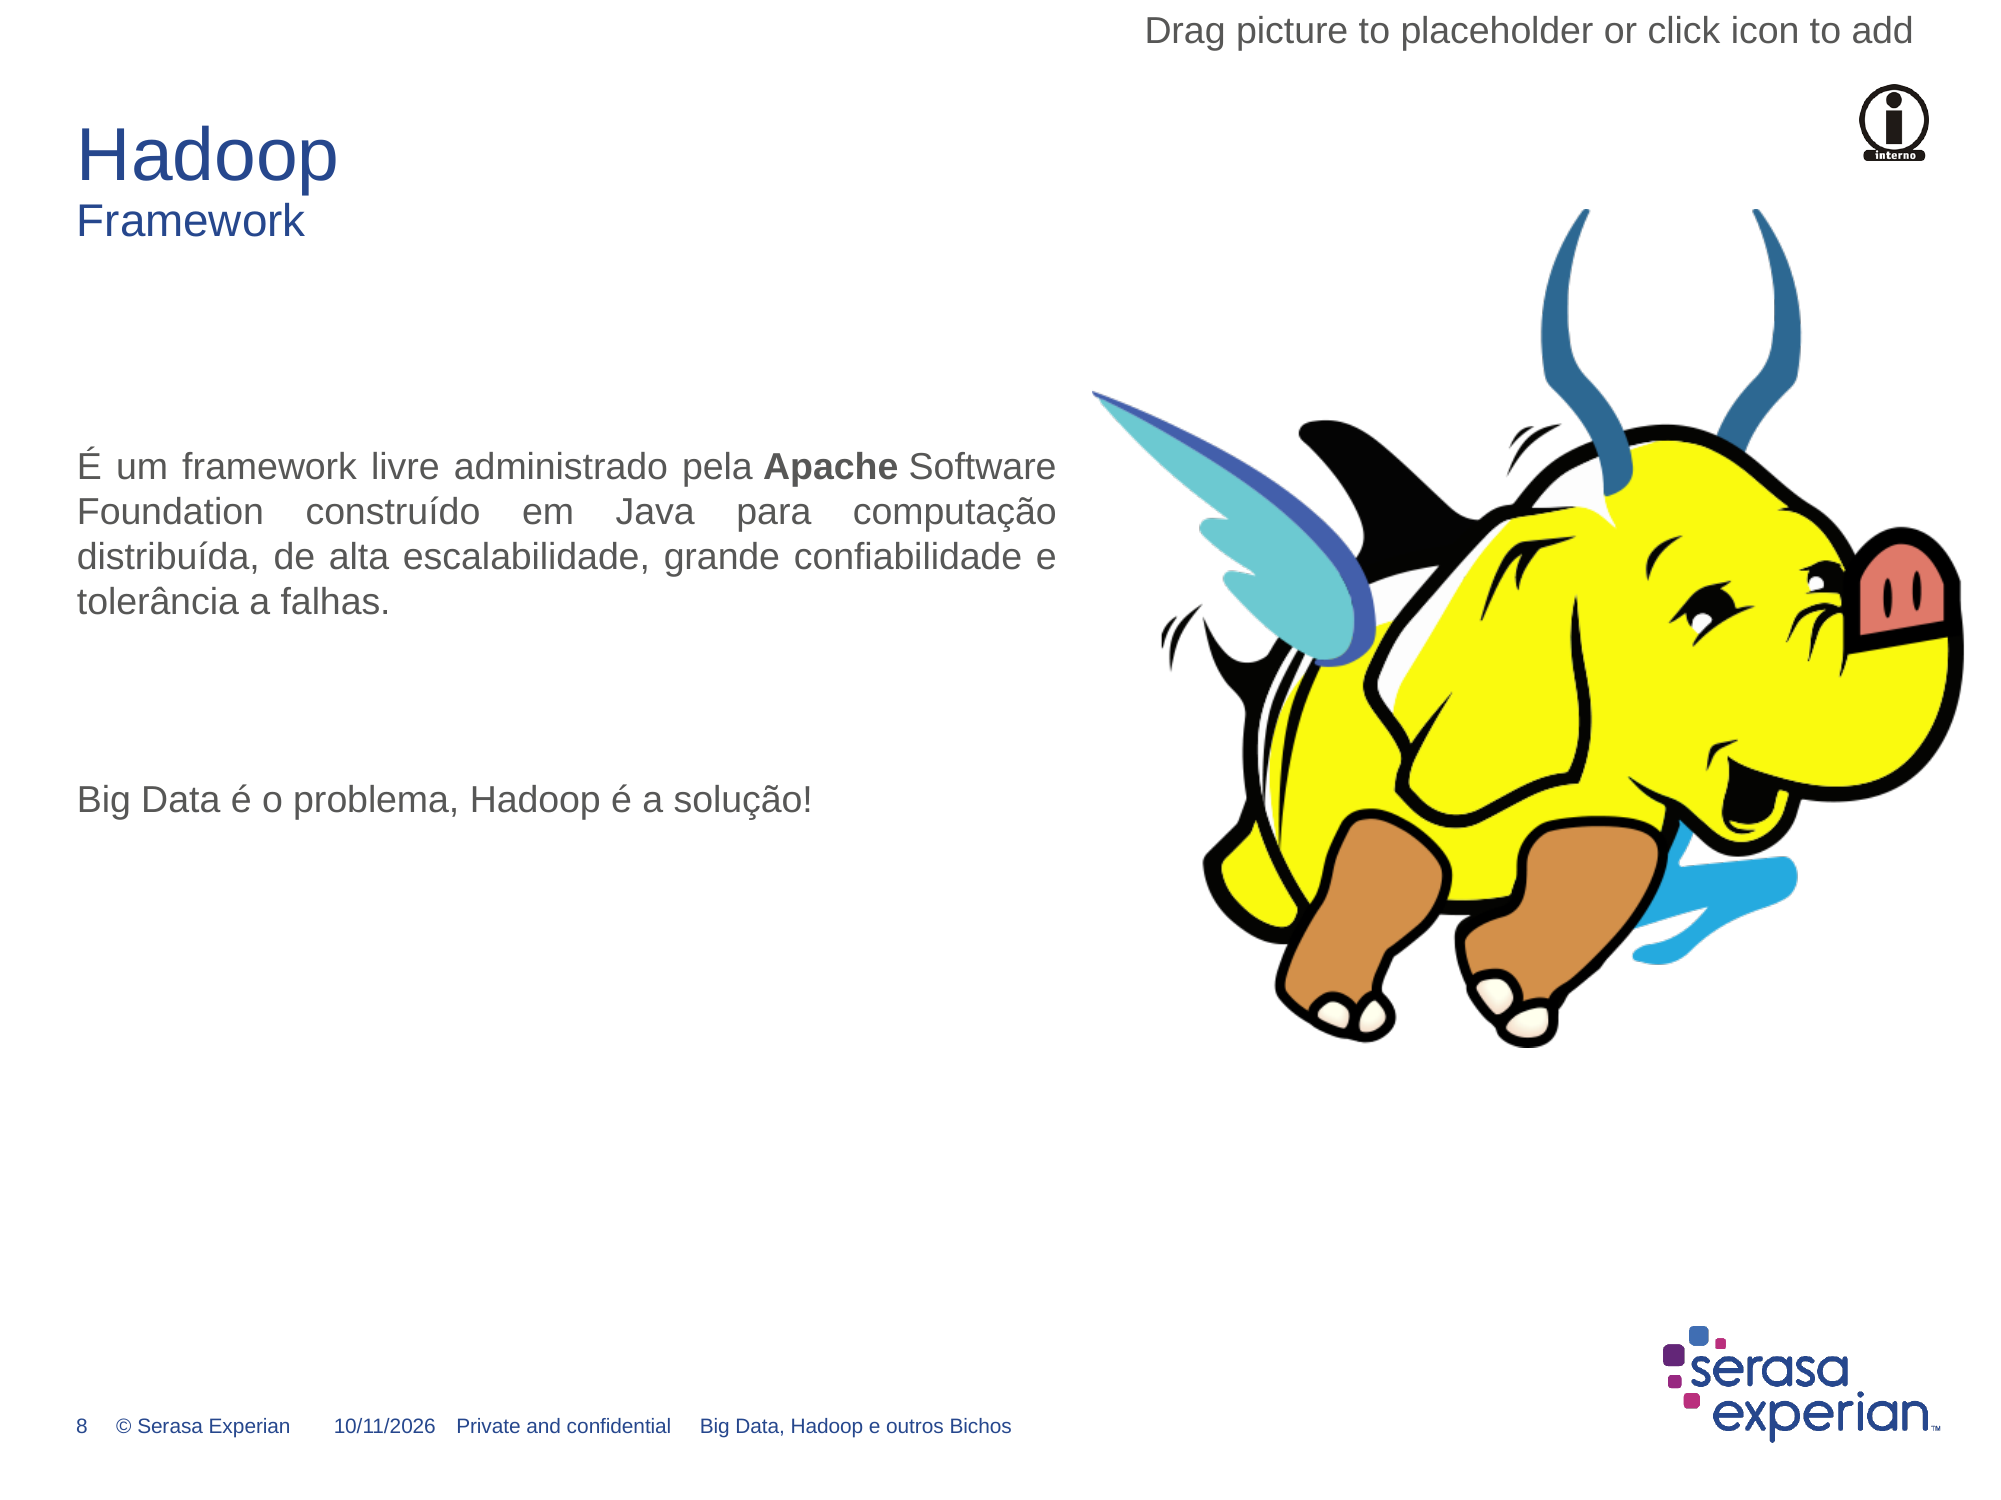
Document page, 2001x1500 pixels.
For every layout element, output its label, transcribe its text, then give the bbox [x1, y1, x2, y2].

picture [1631, 1294, 1959, 1474]
footer Private and confidential Big Data, Hadoop e outros Bichos [456, 1412, 1460, 1460]
title Hadoop Framework [76, 115, 991, 336]
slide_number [333, 1412, 452, 1460]
list É um framework livre administrado pela Apache Software Foundation construído em Java para computação distribuída, de alta escalabilidade, grande confiabilidade e tolerância a falhas. Big Data é o problema, Hadoop é a solução! [76, 442, 1056, 1257]
picture [1056, 0, 2000, 1258]
